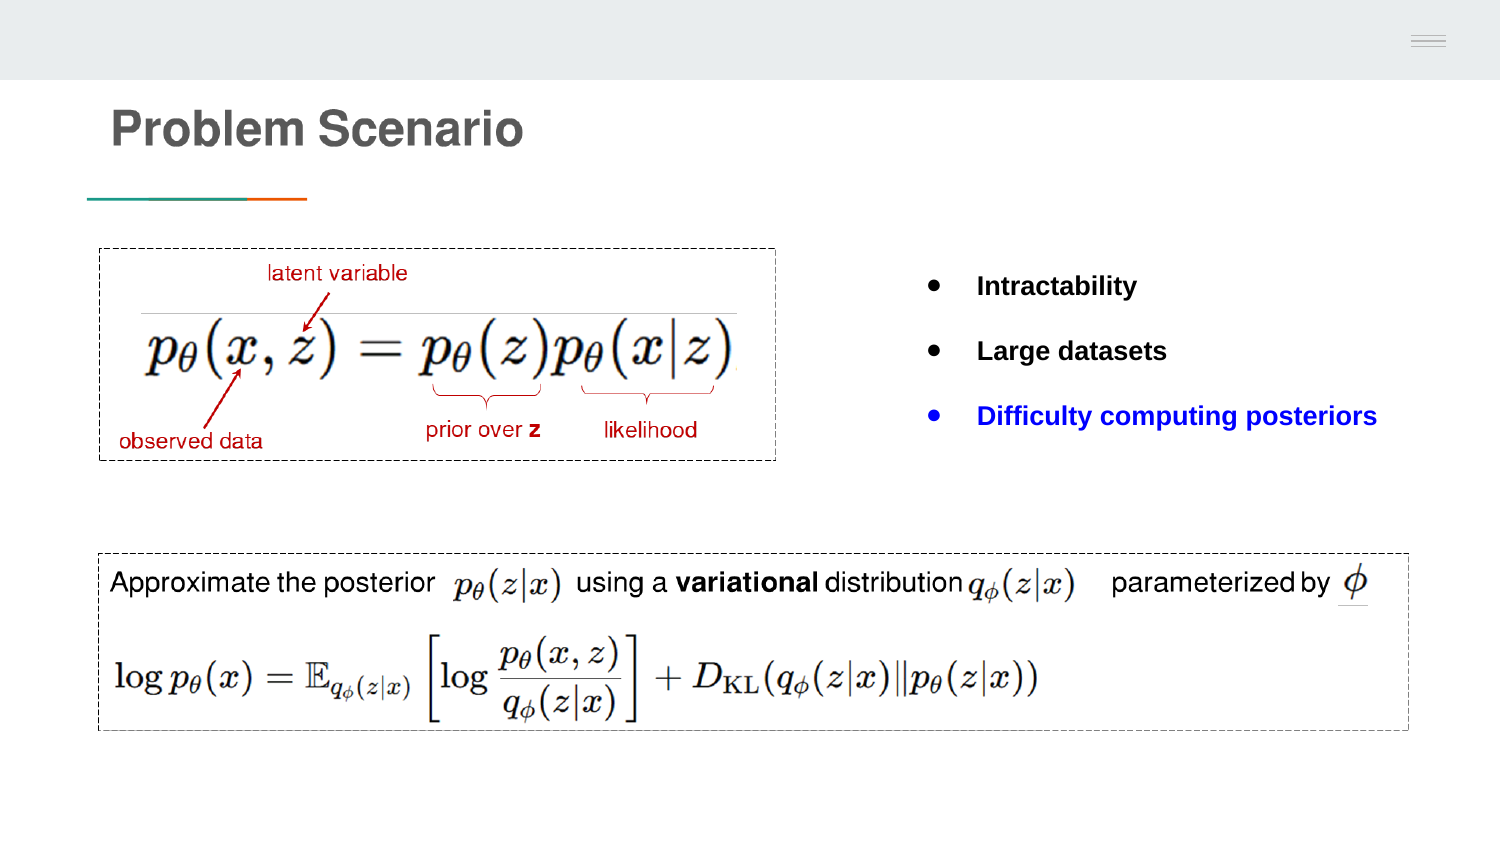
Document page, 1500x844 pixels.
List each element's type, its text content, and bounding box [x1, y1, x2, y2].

picture [91, 553, 1409, 732]
picture [99, 248, 777, 468]
text_box Intractability Large datasets Difficulty computing posteriors [886, 253, 1400, 463]
picture [79, 82, 986, 186]
